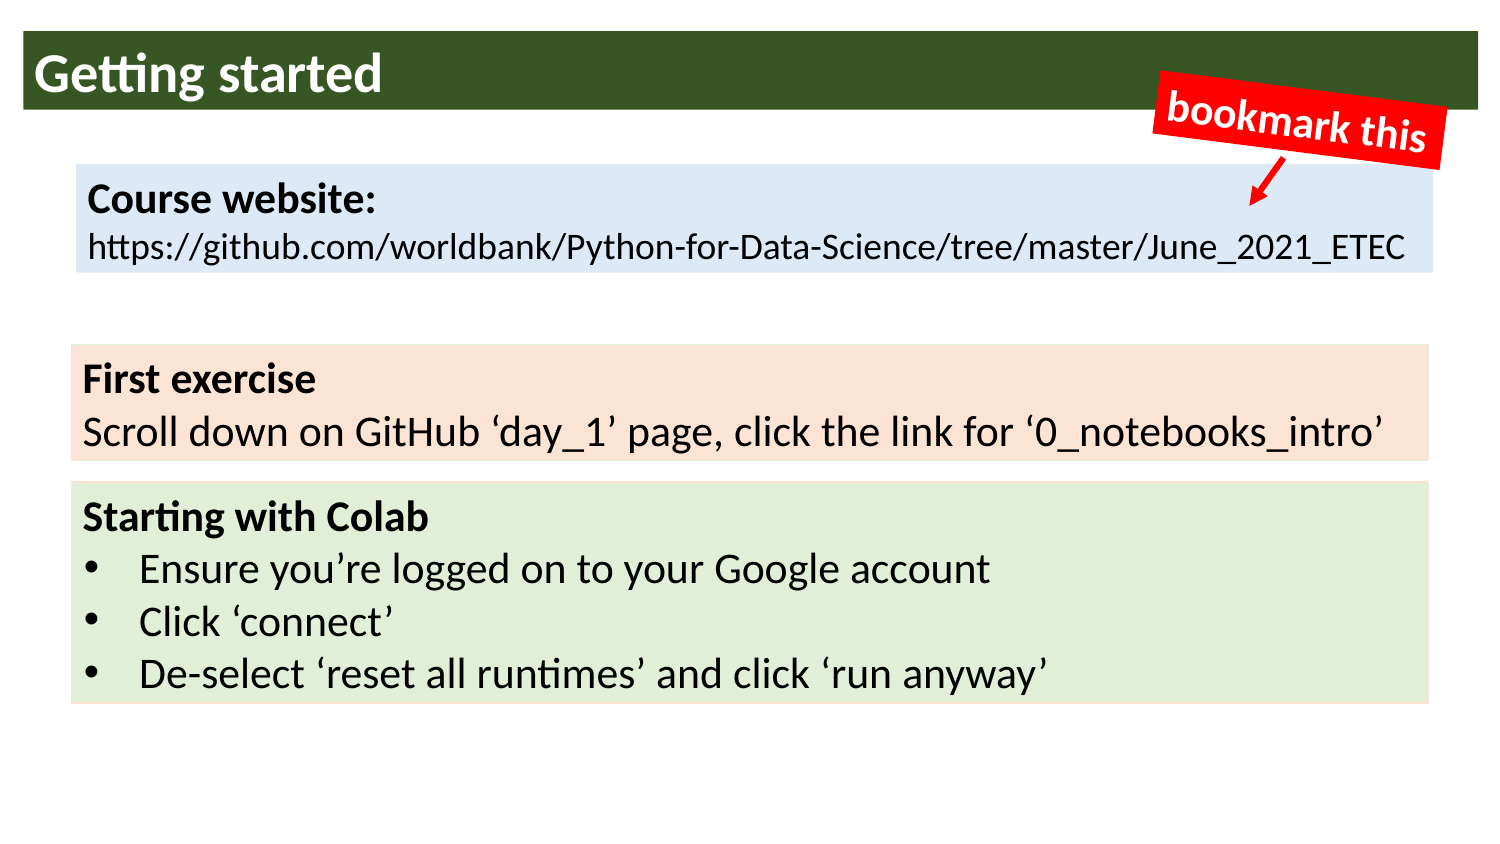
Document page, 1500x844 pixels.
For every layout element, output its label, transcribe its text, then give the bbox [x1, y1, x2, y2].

text_box First exercise Scroll down on GitHub ‘day_1’ page, click the link for ‘0_notebooks_intro’ [71, 344, 1429, 461]
text_box Getting started [23, 31, 1479, 110]
text_box Starting with Colab Ensure you’re logged on to your Google account Click ‘connect’ De-select ‘reset all runtimes’ and click ‘run anyway’ [71, 481, 1429, 704]
text_box Course website: https://github.com/worldbank/Python-for-Data-Science/tree/master/June_2021_ETEC [76, 164, 1434, 273]
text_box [1249, 157, 1284, 207]
text_box bookmark this [1152, 70, 1448, 171]
